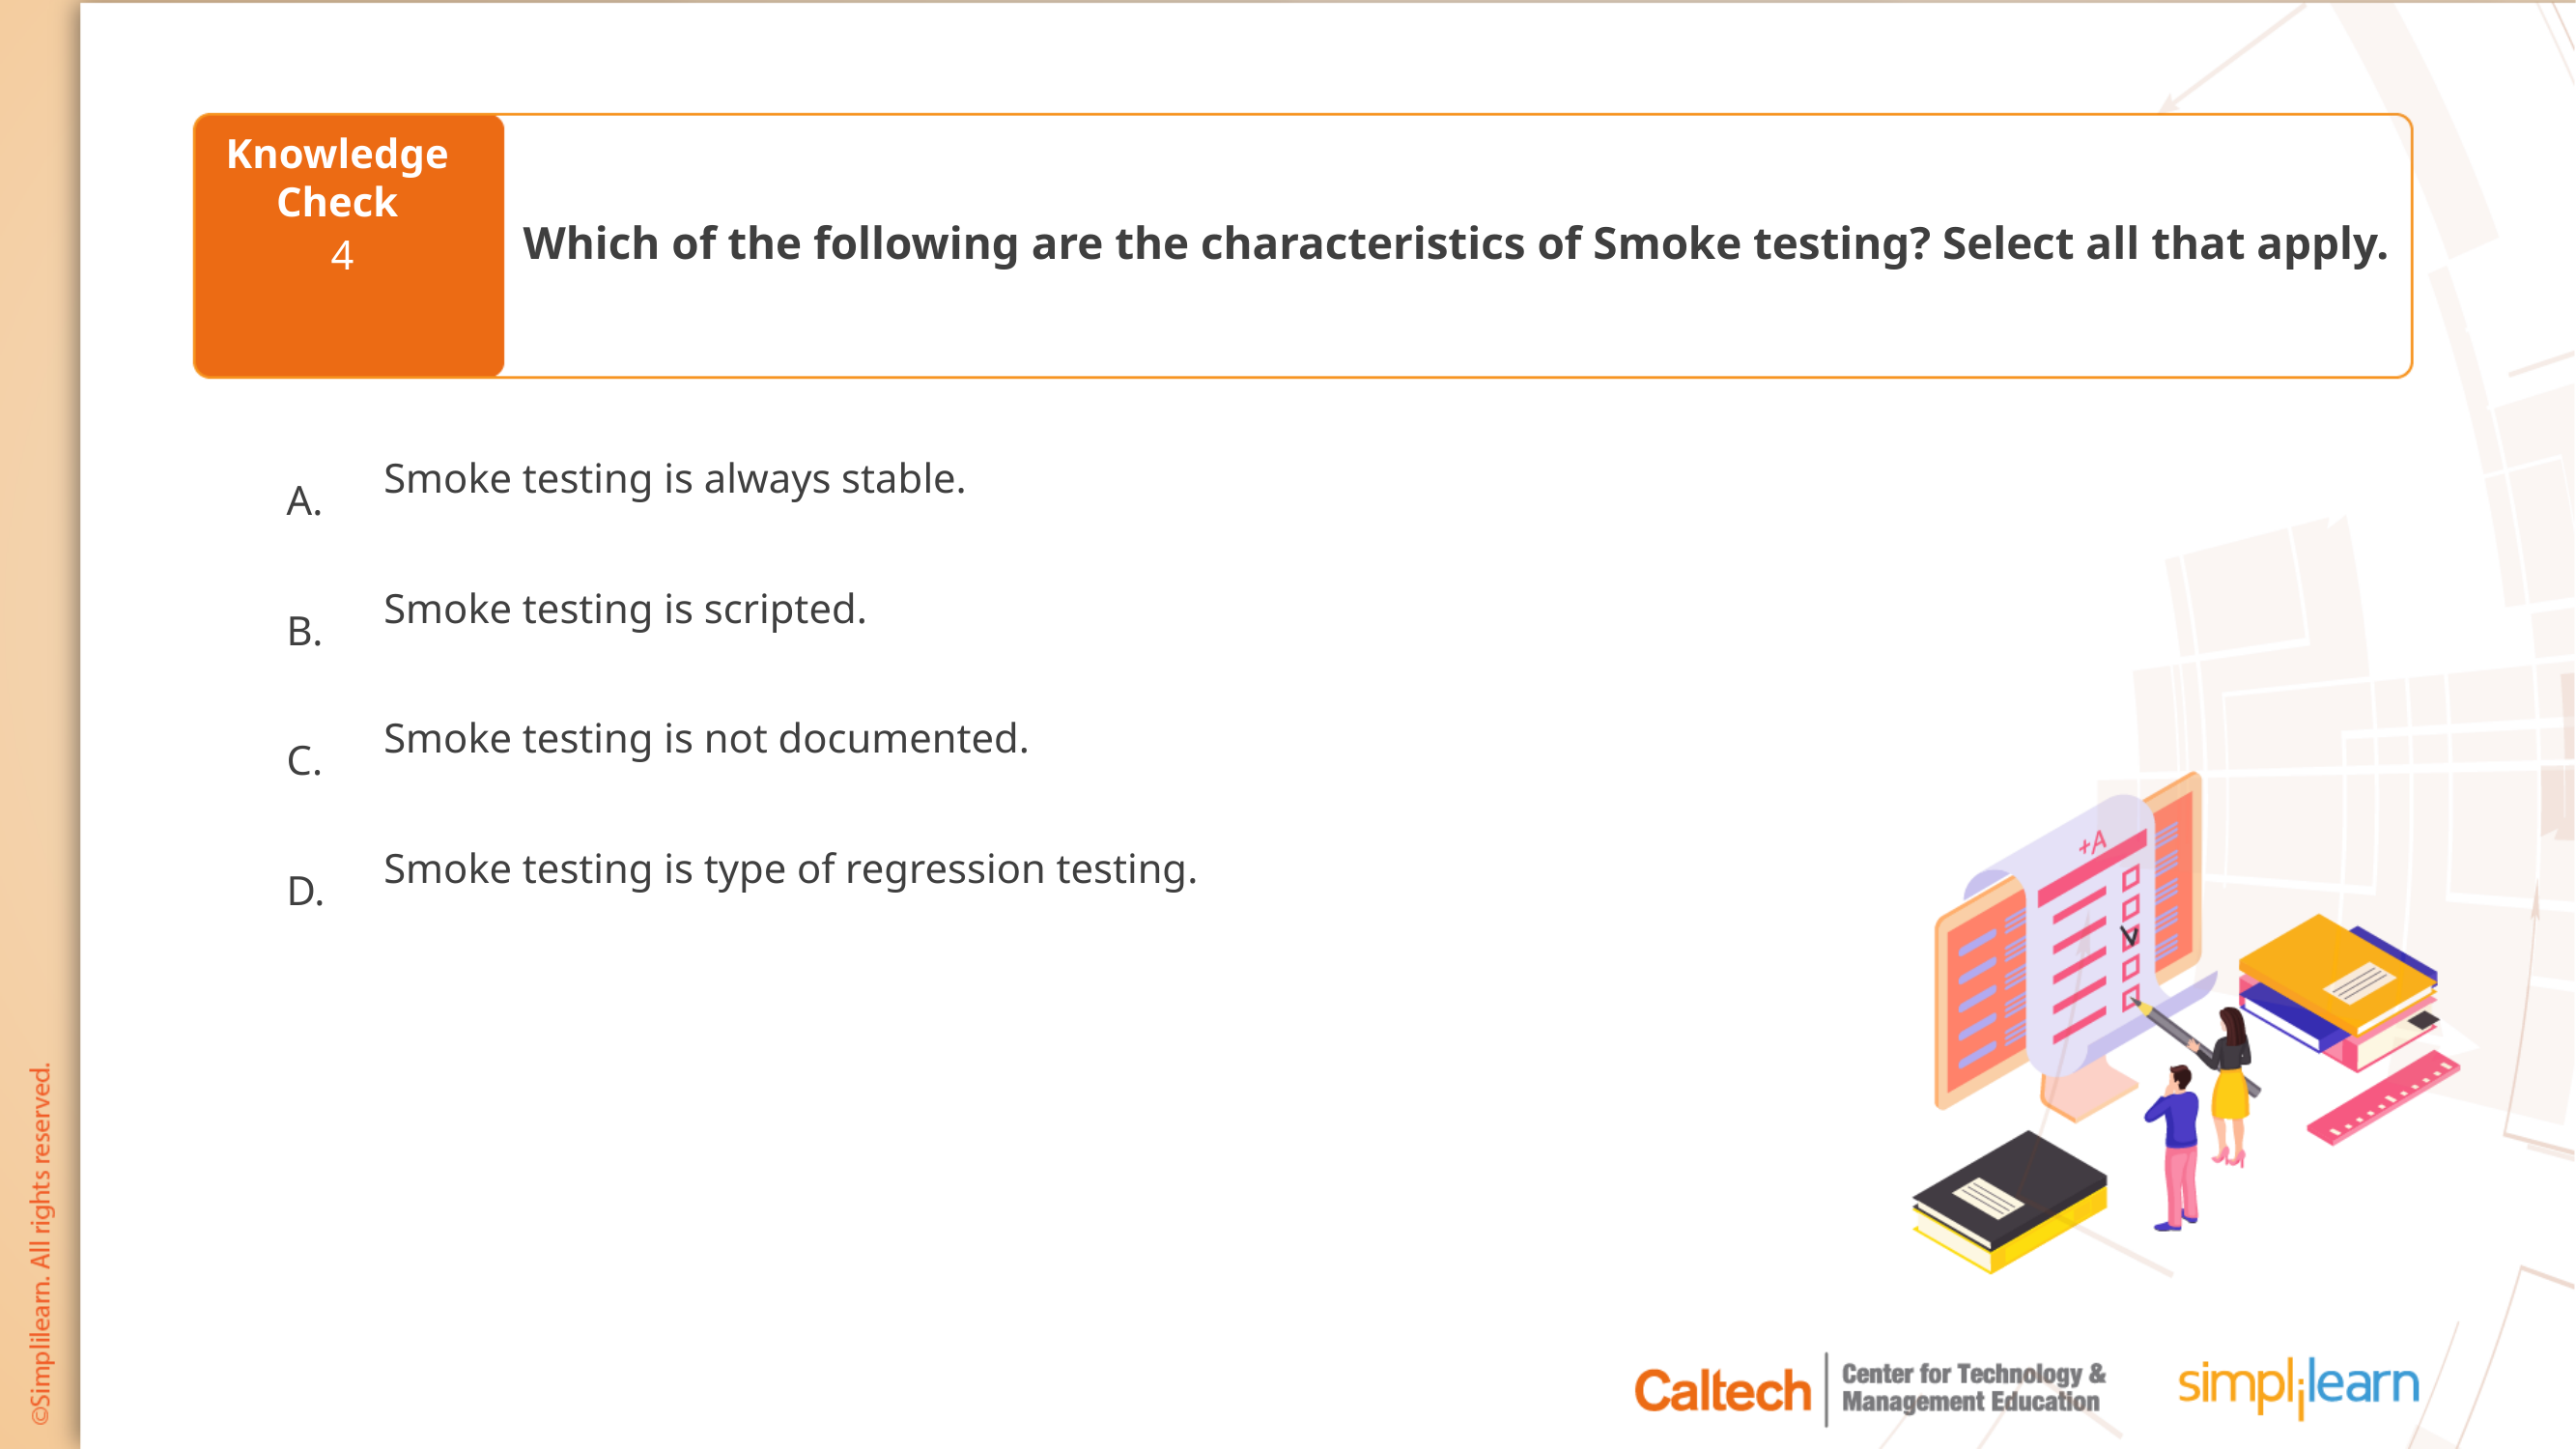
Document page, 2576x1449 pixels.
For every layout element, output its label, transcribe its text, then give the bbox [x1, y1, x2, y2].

list Smoke testing is type of regression testing. [369, 848, 2152, 960]
list Smoke testing is not documented. [369, 719, 2356, 831]
picture [0, 0, 2576, 1449]
list 4 [208, 228, 478, 336]
list Smoke testing is scripted. [369, 588, 2152, 700]
list Smoke testing is always stable. [369, 458, 2152, 570]
list Which of the following are the characteristics of Smoke testing? Select all that apply. [508, 132, 2462, 358]
